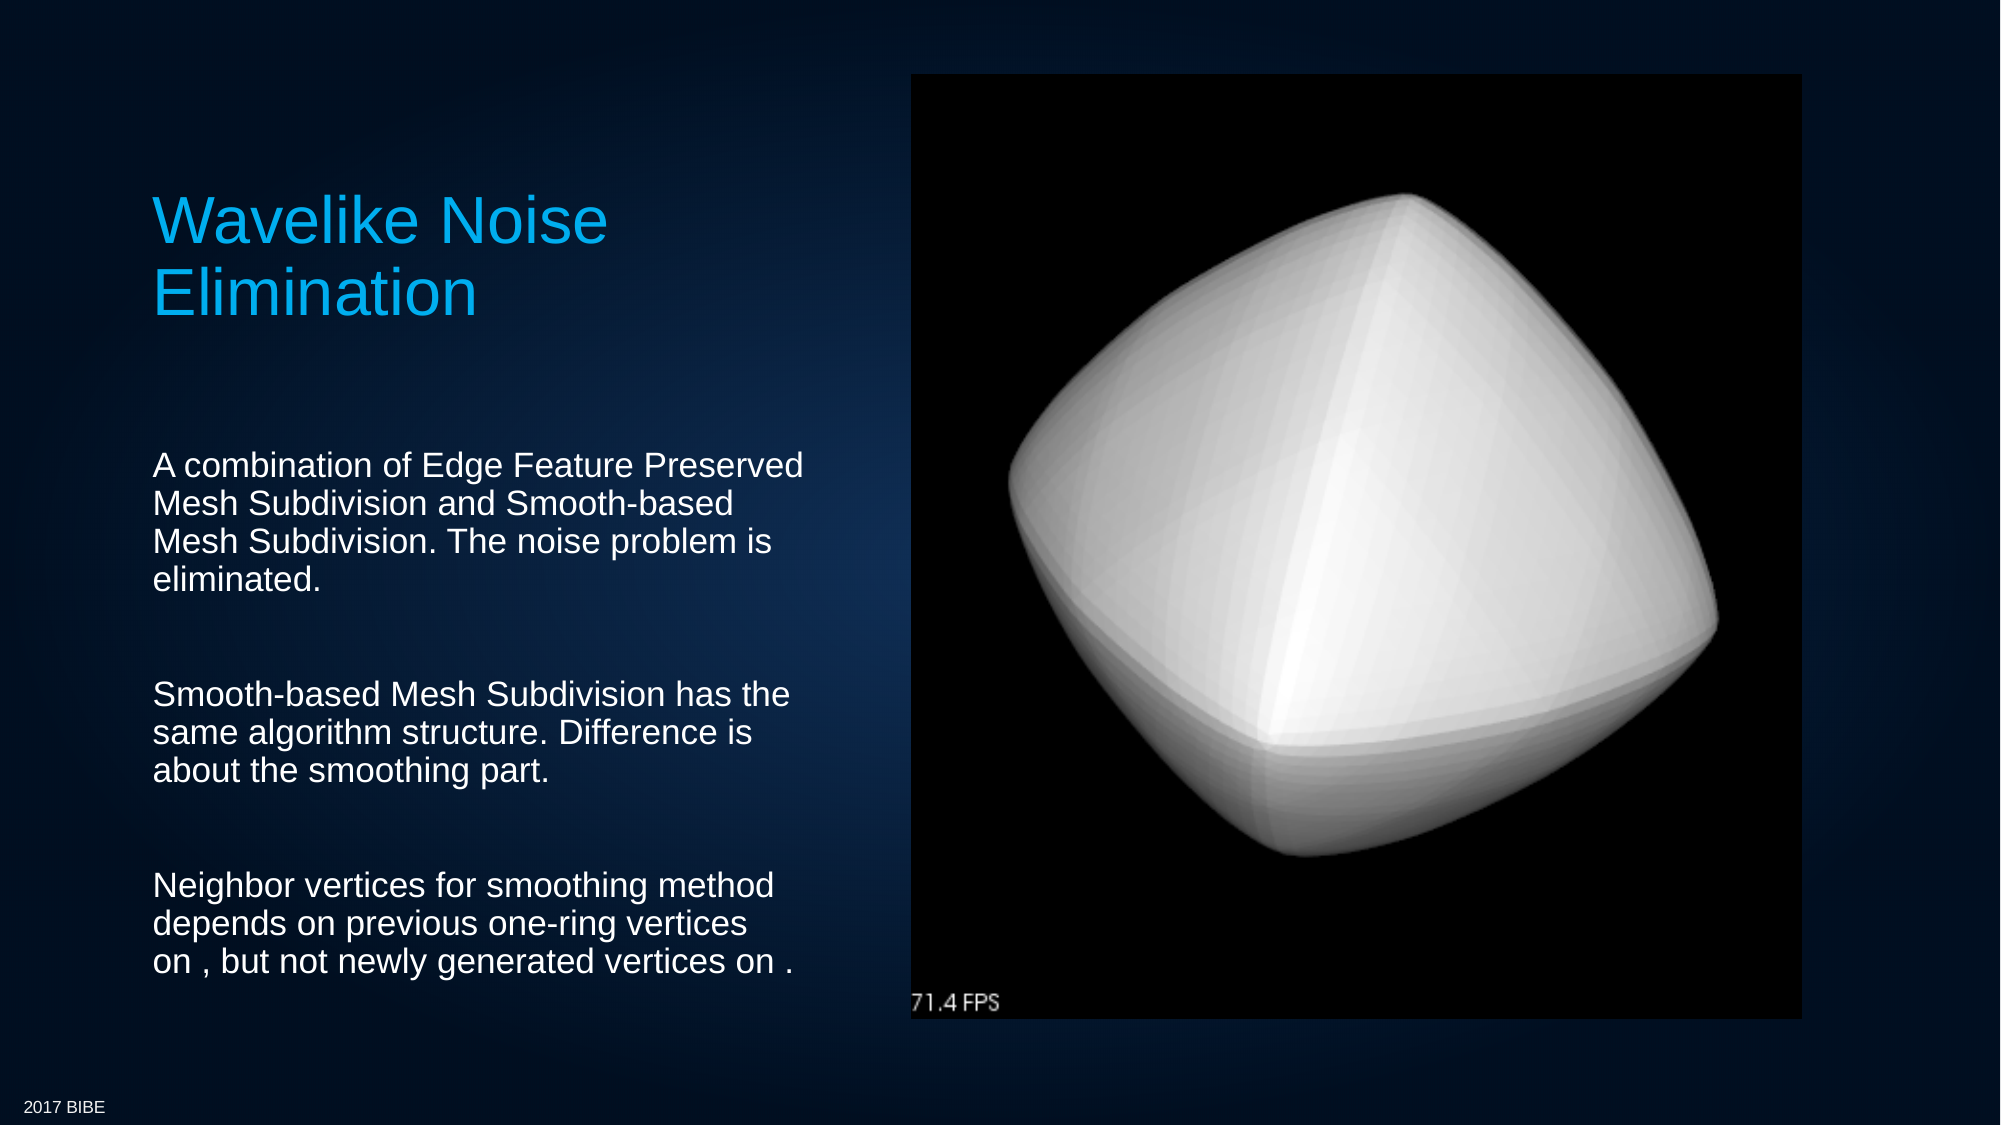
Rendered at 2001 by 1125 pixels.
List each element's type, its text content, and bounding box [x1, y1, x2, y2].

title Wavelike Noise Elimination [137, 75, 826, 338]
picture [0, 0, 2001, 1125]
text_box 2017 BIBE [0, 1090, 121, 1125]
